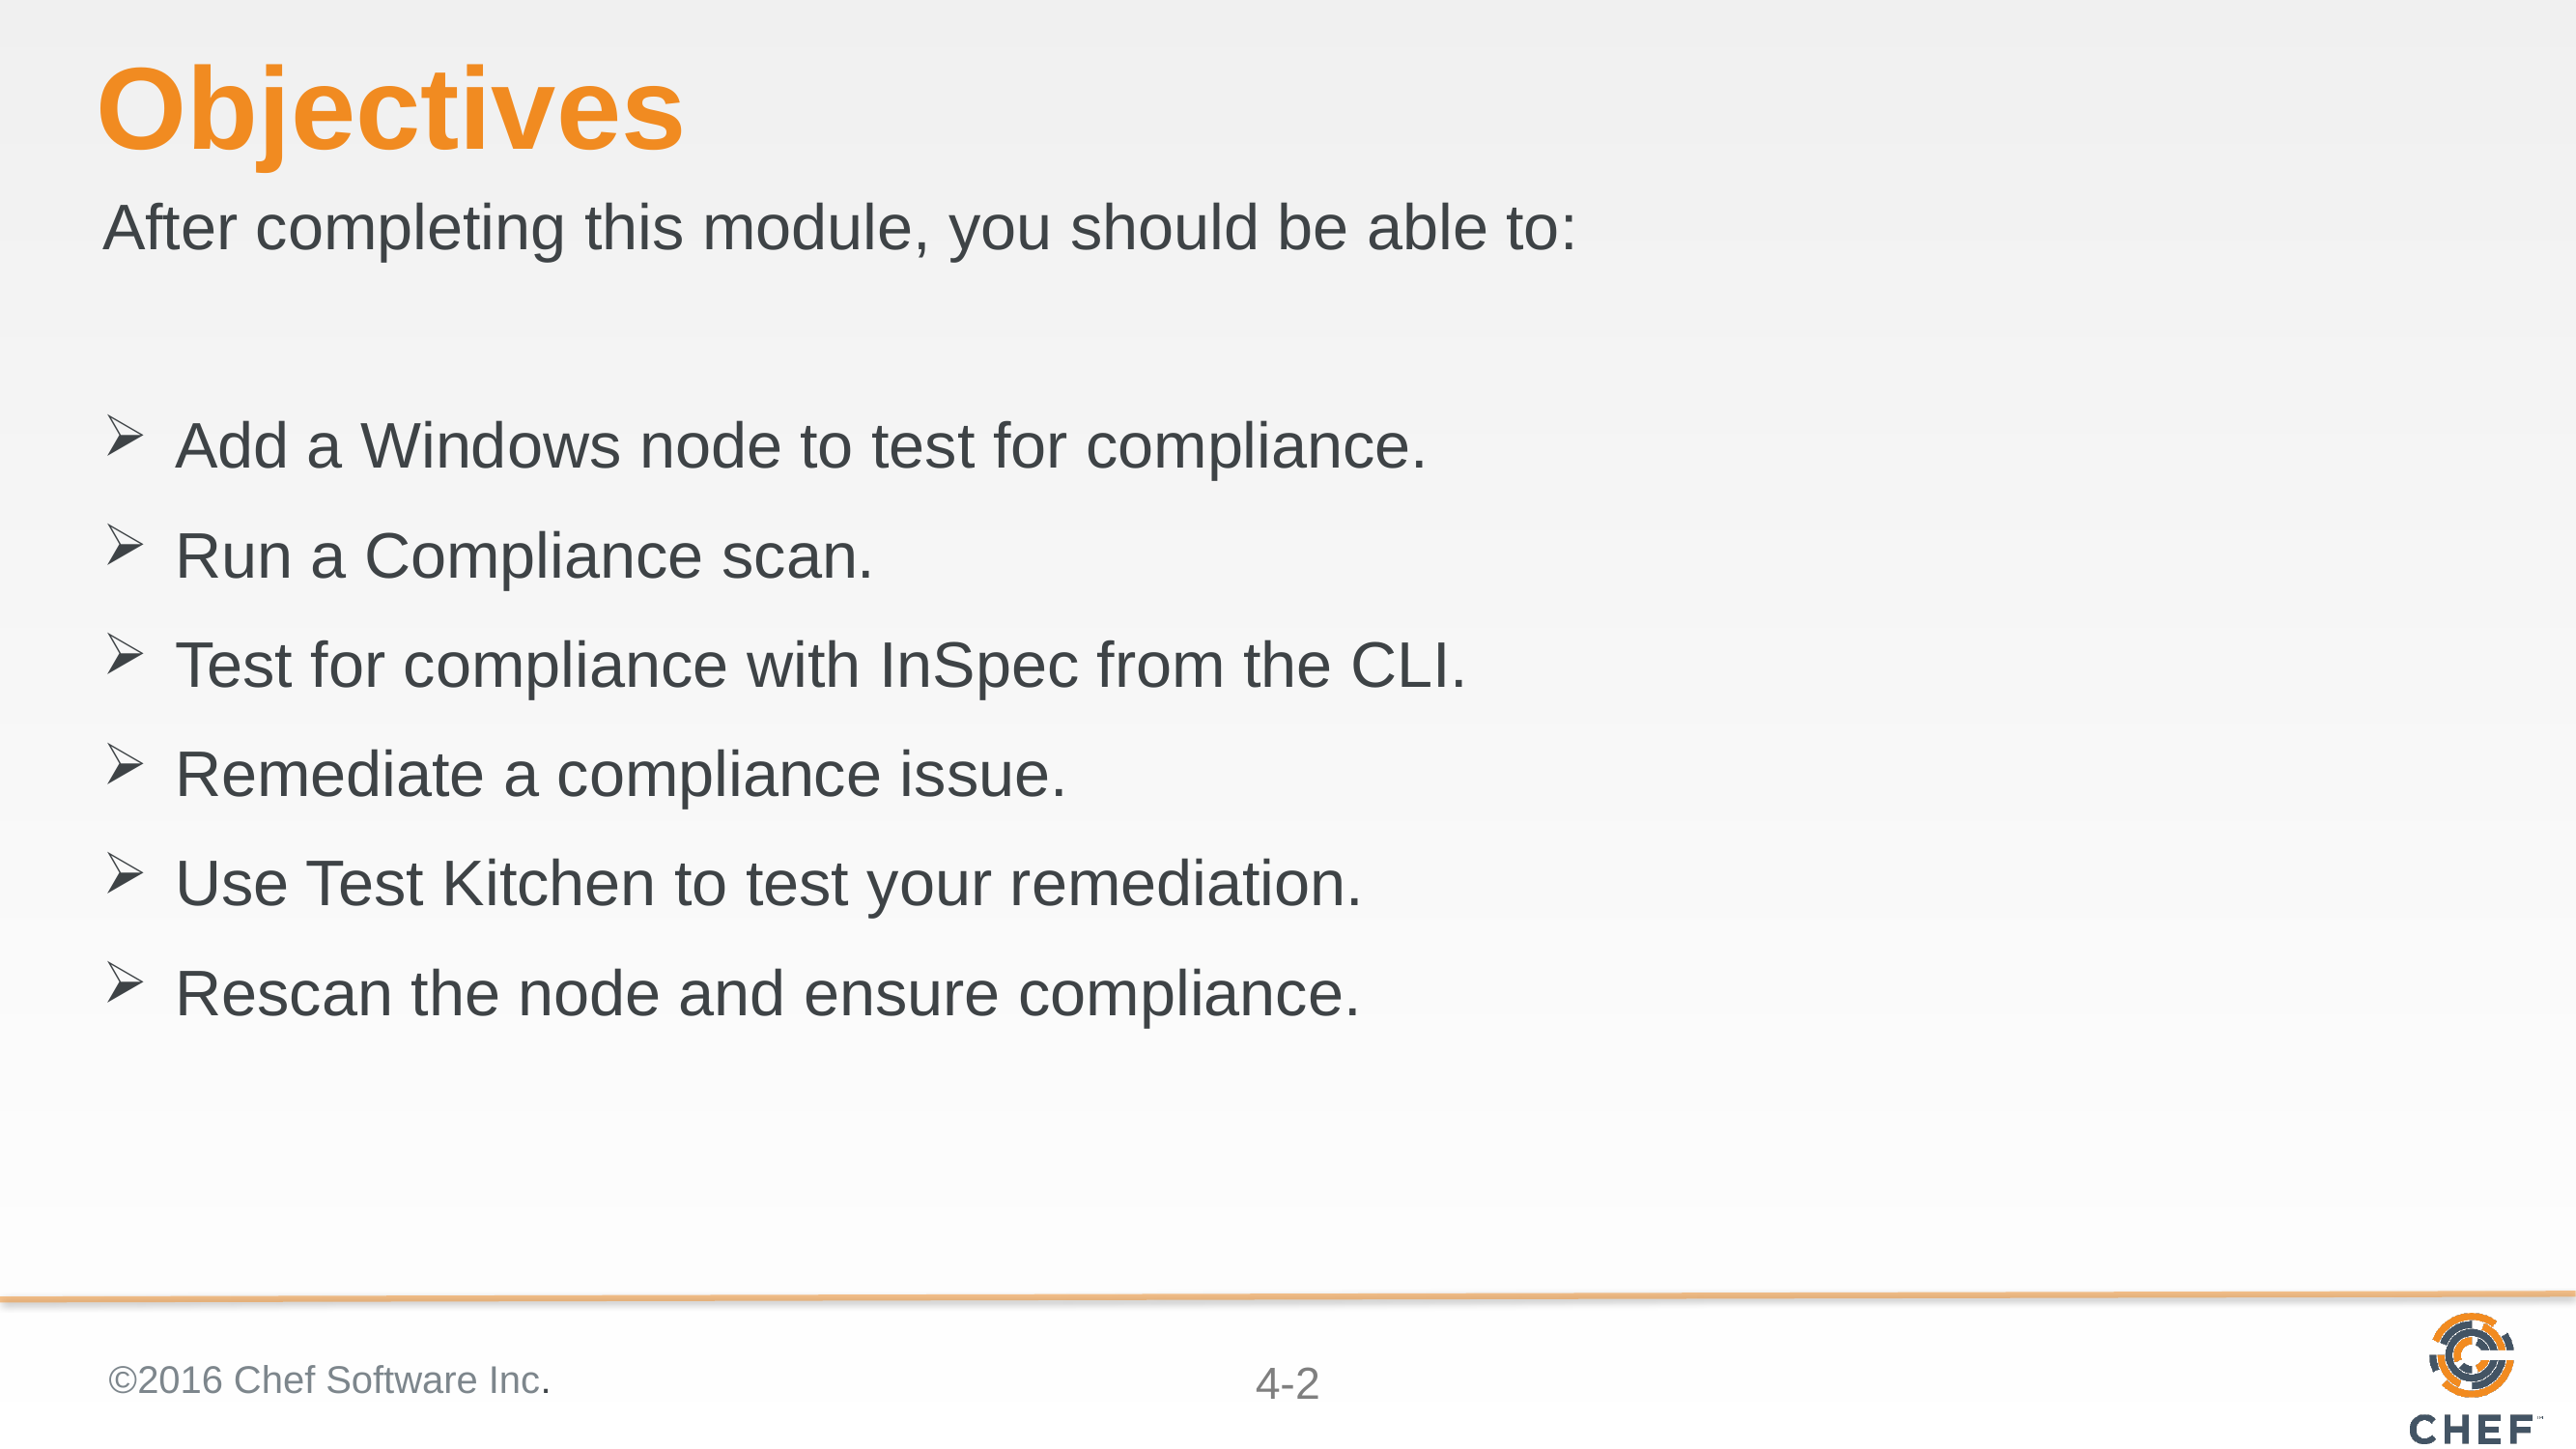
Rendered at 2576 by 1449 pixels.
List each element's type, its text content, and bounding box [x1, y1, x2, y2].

list After completing this module, you should be able to: Add a Windows node to test for compliance. Run a Compliance scan. Test for compliance with InSpec from the CLI. Remediate a compliance issue. Use Test Kitchen to test your remediation. Rescan the node and ensure compliance. [102, 185, 2463, 1033]
title Objectives [96, 48, 2463, 180]
picture [2399, 1297, 2551, 1449]
